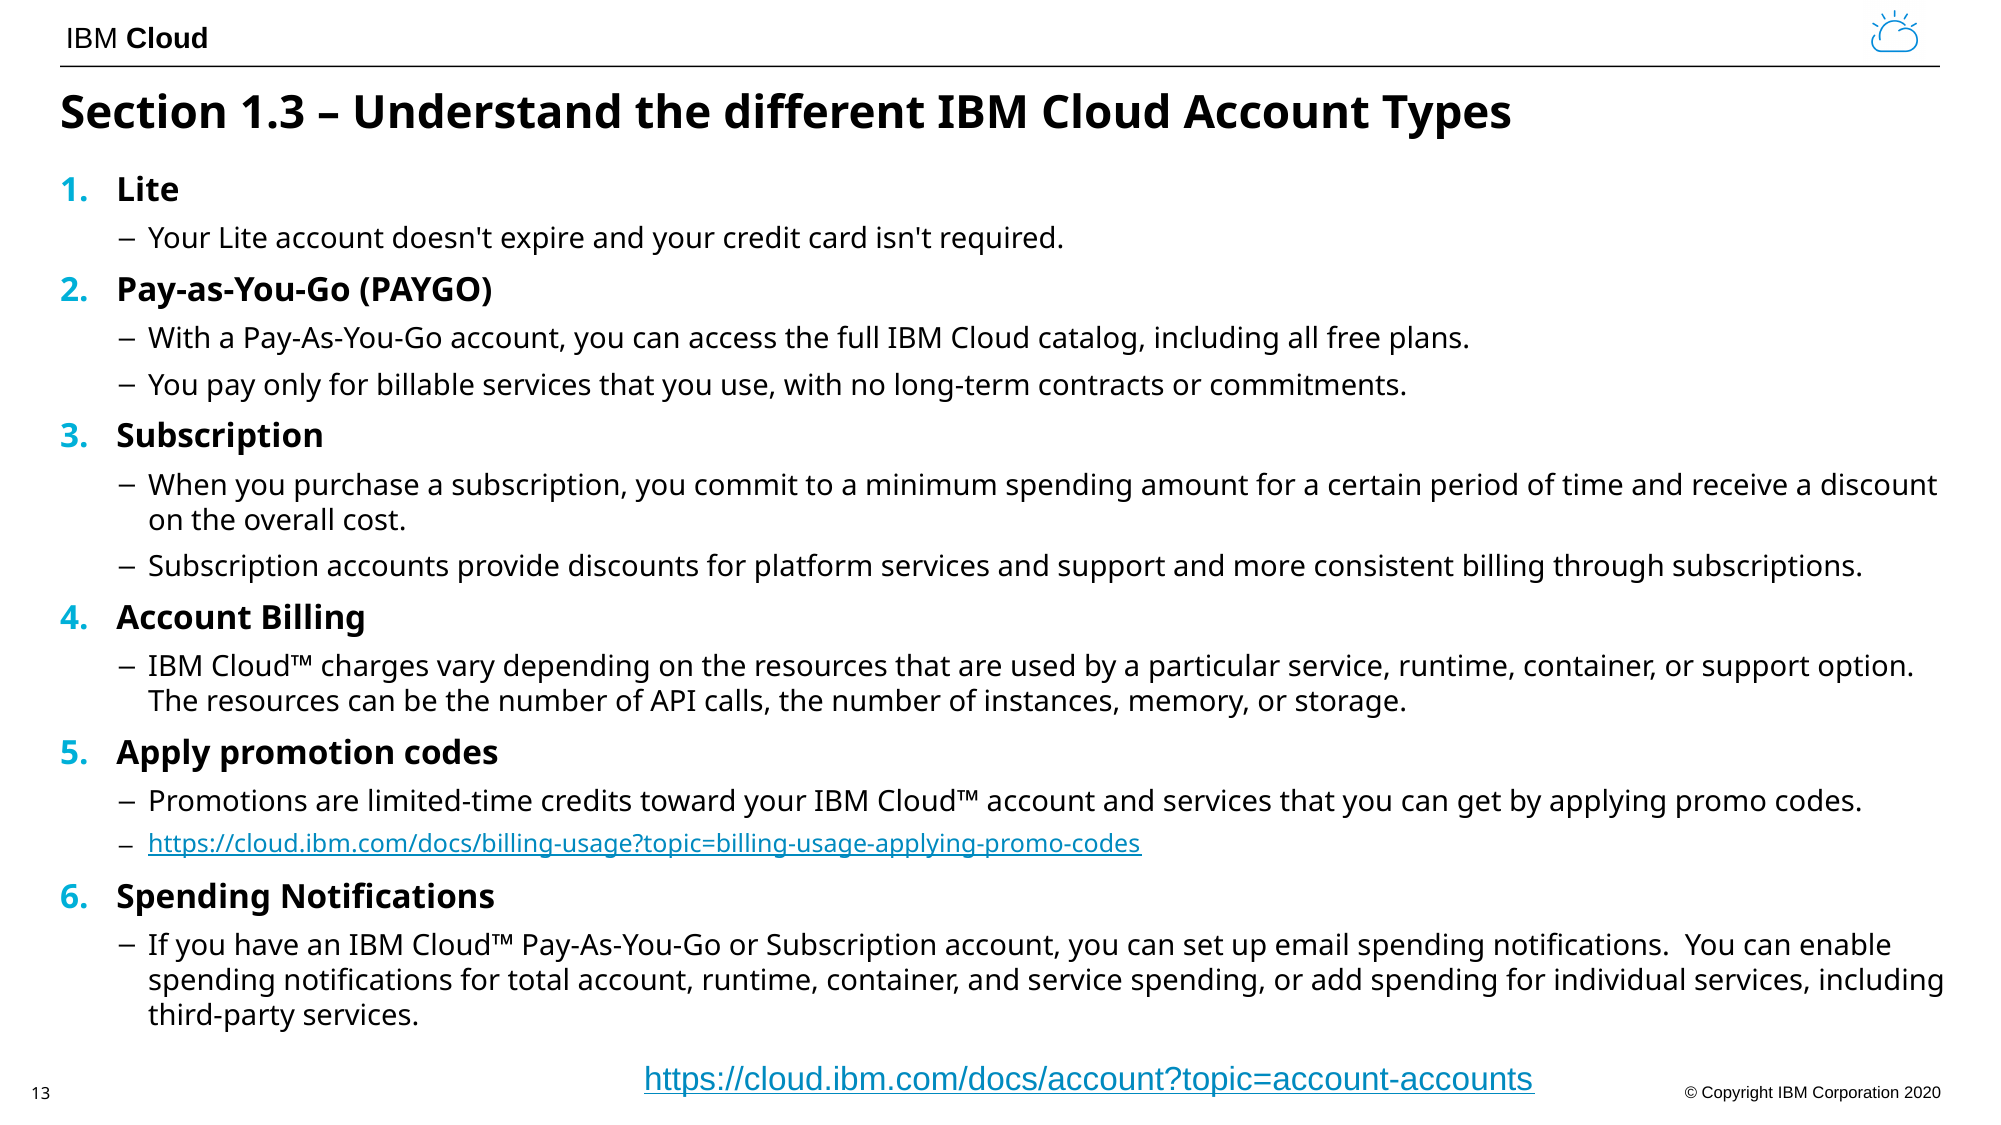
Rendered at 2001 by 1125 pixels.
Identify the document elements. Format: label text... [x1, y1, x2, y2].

list Lite Your Lite account doesn't expire and your credit card isn't required. Pay-as-You-Go (PAYGO) With a Pay-As-You-Go account, you can access the full IBM Cloud catalog, including all free plans. You pay only for billable services that you use, with no long-term contracts or commitments. Subscription When you purchase a subscription, you commit to a minimum spending amount for a certain period of time and receive a discount on the overall cost. Subscription accounts provide discounts for platform services and support and more consistent billing through subscriptions. Account Billing IBM Cloud™ charges vary depending on the resources that are used by a particular service, runtime, container, or support option. The resources can be the number of API calls, the number of instances, memory, or storage. Apply promotion codes Promotions are limited-time credits toward your IBM Cloud™ account and services that you can get by applying promo codes. https://cloud.ibm.com/docs/billing-usage?topic=billing-usage-applying-promo-codes Spending Notifications If you have an IBM Cloud™ Pay-As-You-Go or Subscription account, you can set up email spending notifications. You can enable spending notifications for total account, runtime, container, and service spending, or add spending for individual services, including third-party services. [60, 160, 1967, 1072]
title Section 1.3 – Understand the different IBM Cloud Account Types [60, 75, 1940, 160]
text_box https://cloud.ibm.com/docs/account?topic=account-accounts [629, 1049, 1550, 1105]
picture [1863, 0, 1926, 63]
slide_number 13 [7, 1071, 134, 1125]
